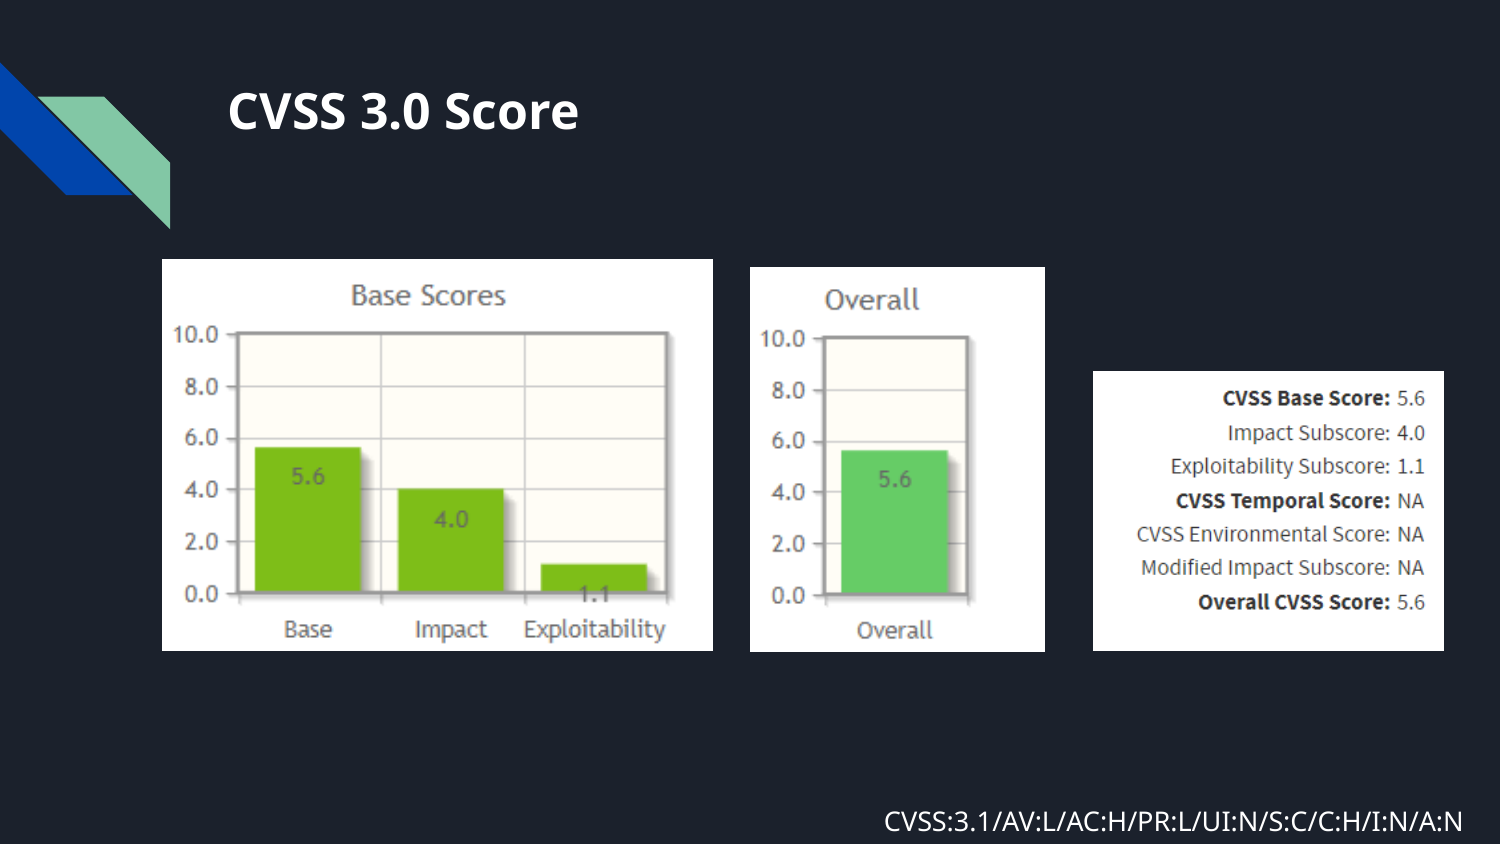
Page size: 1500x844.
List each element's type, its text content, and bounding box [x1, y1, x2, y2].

picture [161, 259, 713, 652]
picture [1092, 371, 1445, 652]
picture [749, 266, 1046, 653]
text_box CVSS:3.1/AV:L/AC:H/PR:L/UI:N/S:C/C:H/I:N/A:N [868, 789, 1500, 837]
title CVSS 3.0 Score [212, 64, 1368, 215]
